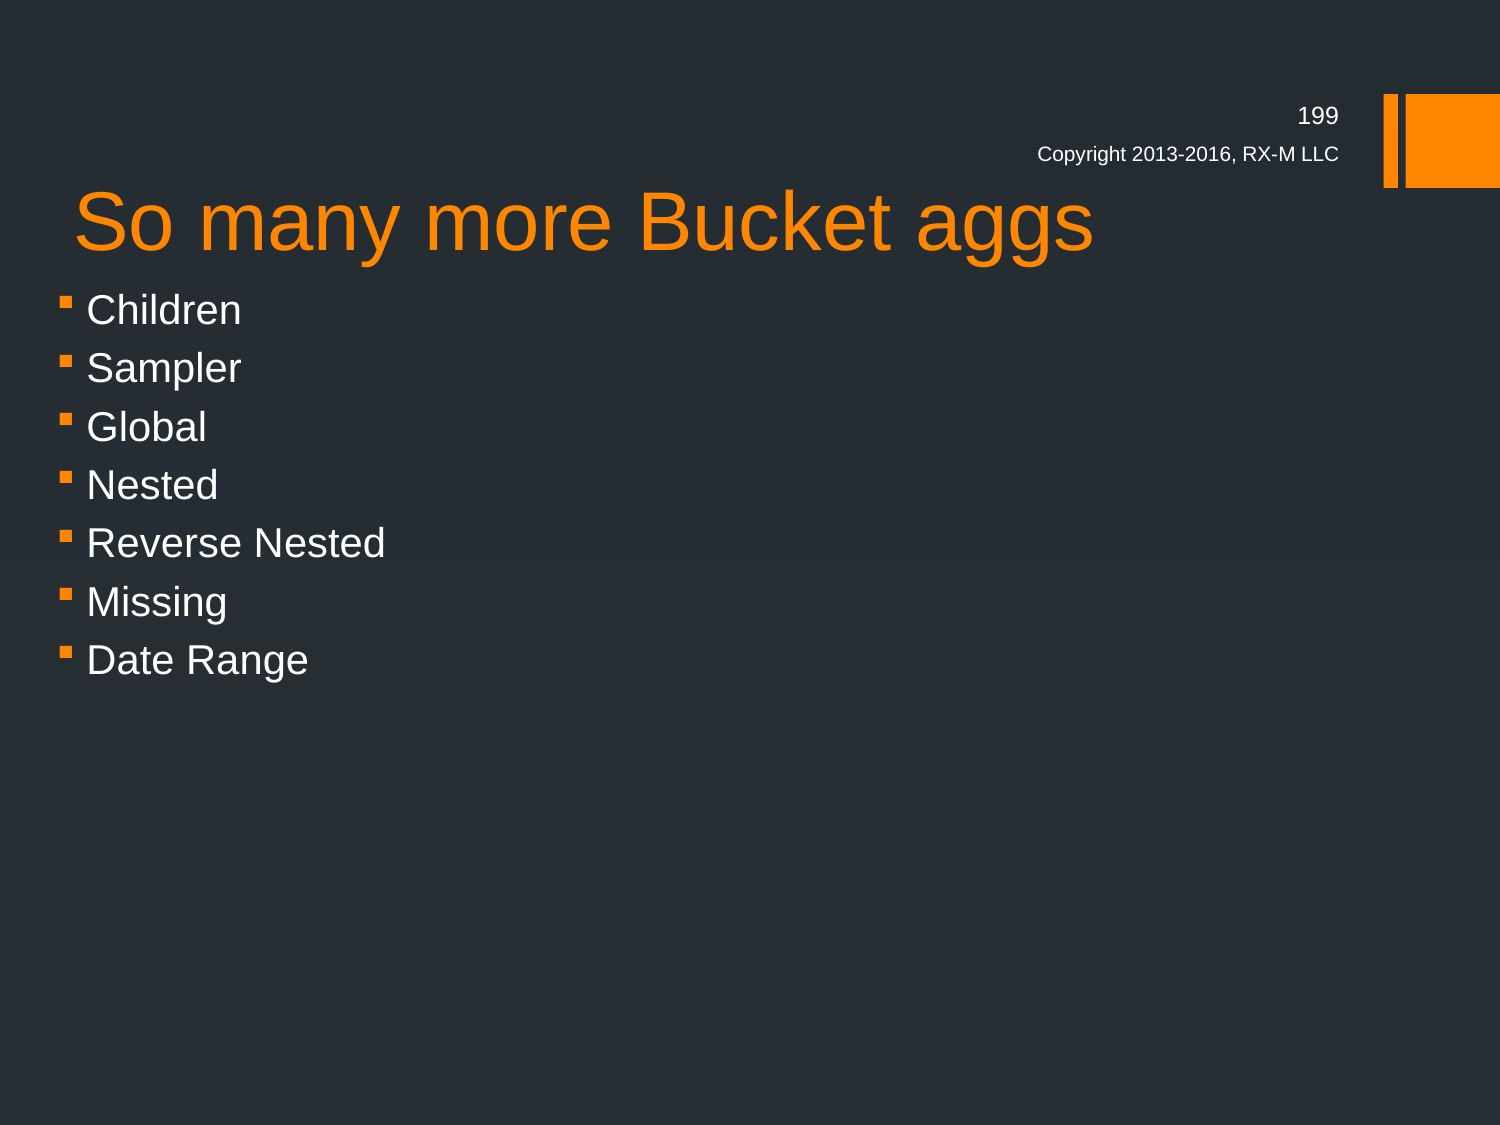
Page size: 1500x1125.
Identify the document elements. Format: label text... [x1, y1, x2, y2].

list Children Sampler Global Nested Reverse Nested Missing Date Range [34, 275, 1484, 1063]
slide_number 199 [1199, 90, 1355, 140]
footer Copyright 2013-2016, RX-M LLC [985, 140, 1355, 190]
title So many more Bucket aggs [34, 139, 1389, 275]
